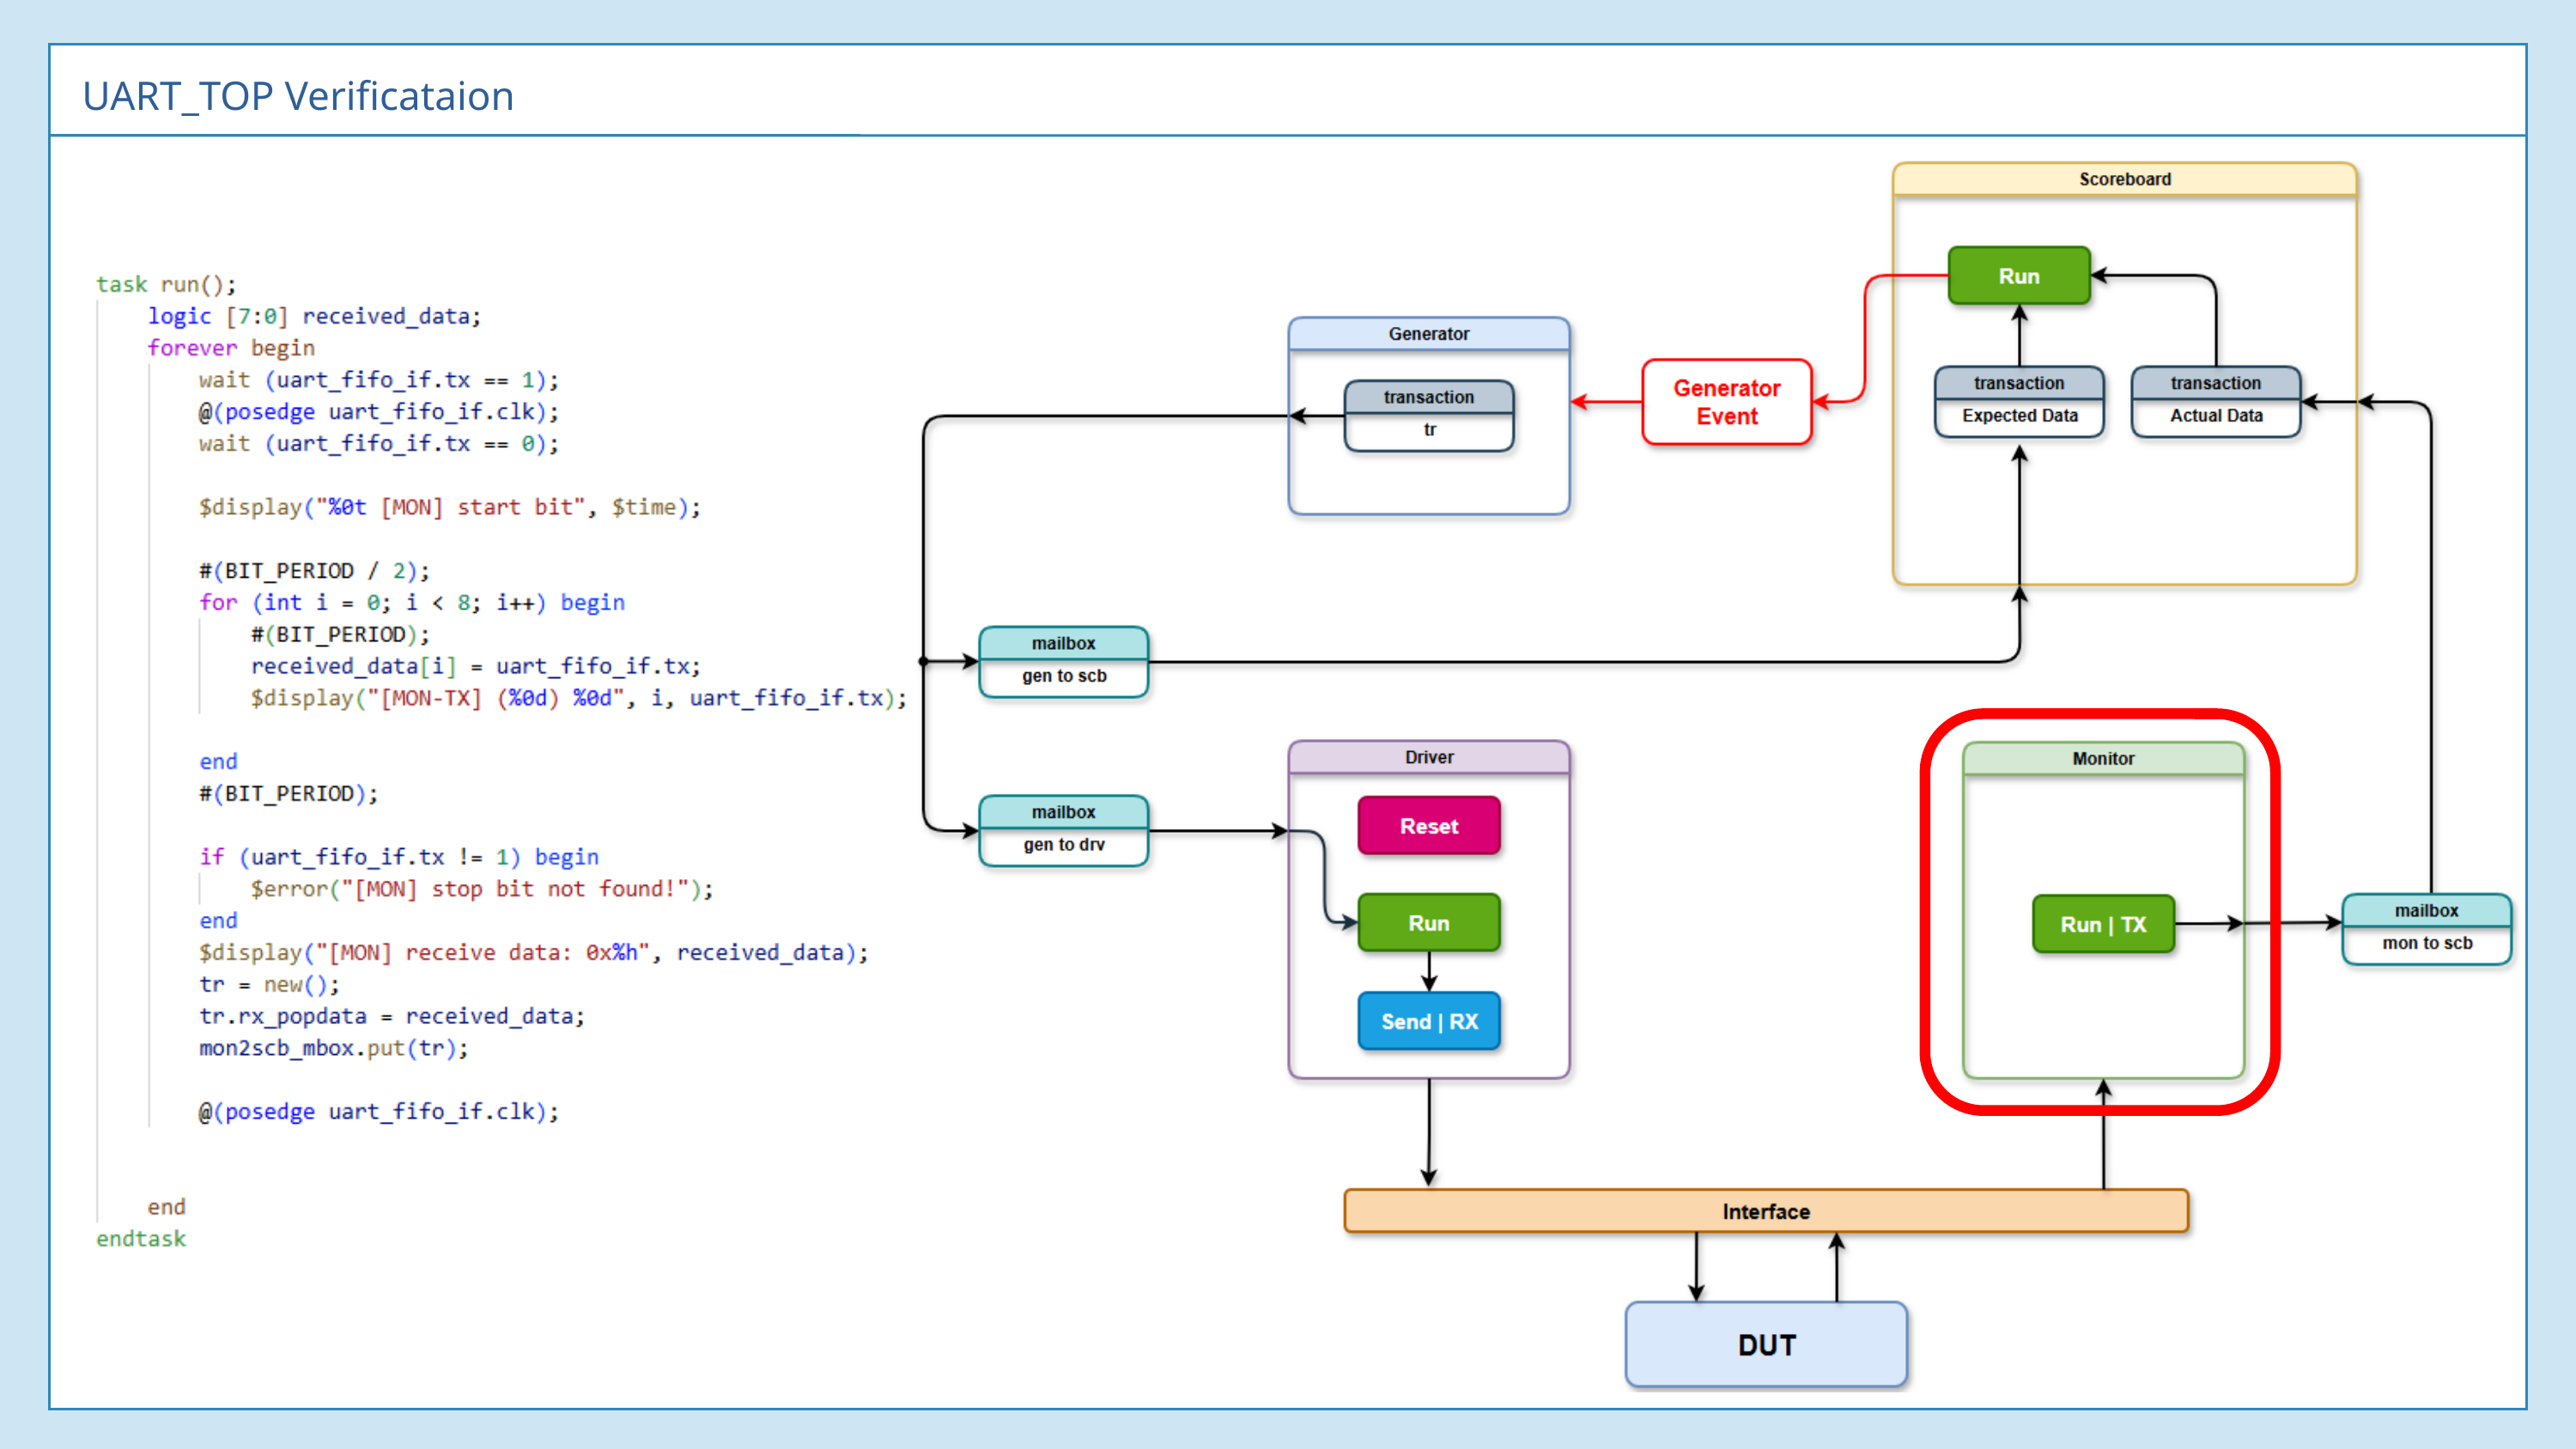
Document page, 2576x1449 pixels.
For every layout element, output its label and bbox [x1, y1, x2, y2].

text_box [49, 43, 2527, 1410]
